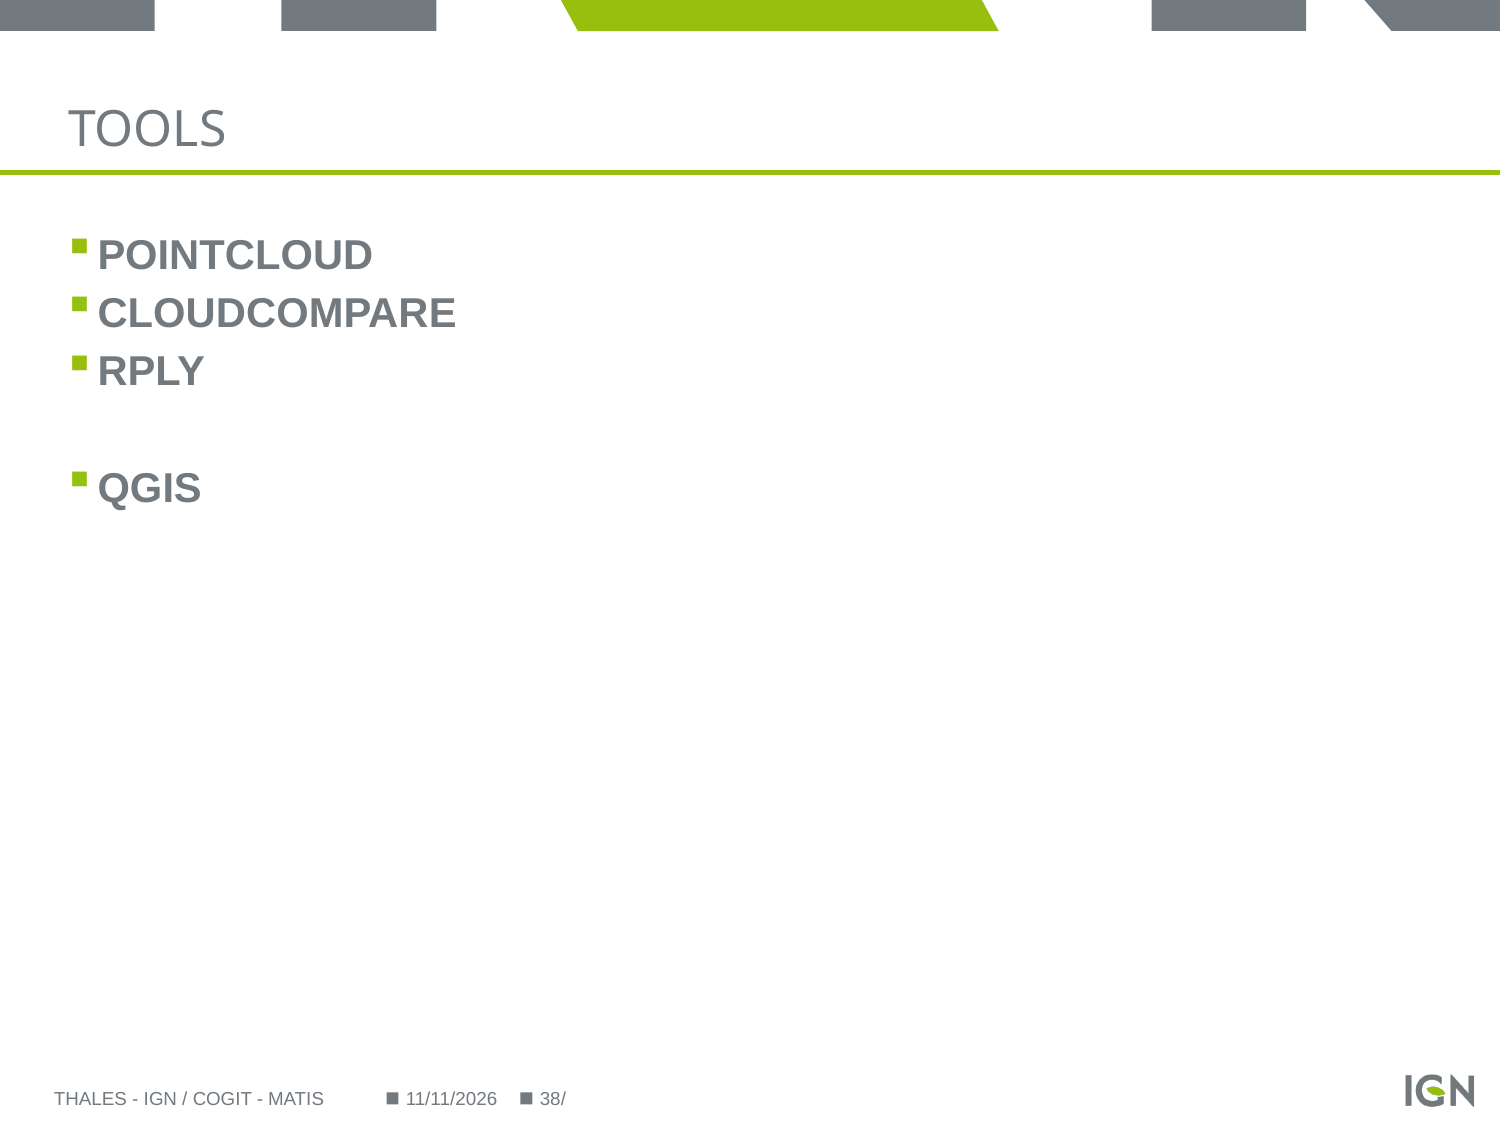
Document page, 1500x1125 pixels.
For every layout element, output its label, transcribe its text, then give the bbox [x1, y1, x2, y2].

title TOOLS [53, 80, 1425, 173]
footer Thales - IGN / COGIT - MATIS [39, 1067, 387, 1125]
slide_number 38/ [524, 1067, 875, 1125]
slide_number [390, 1067, 524, 1125]
picture [1404, 1074, 1475, 1109]
list POINTCLOUD CLoudCompare RPLY QGIS [53, 219, 1425, 1005]
